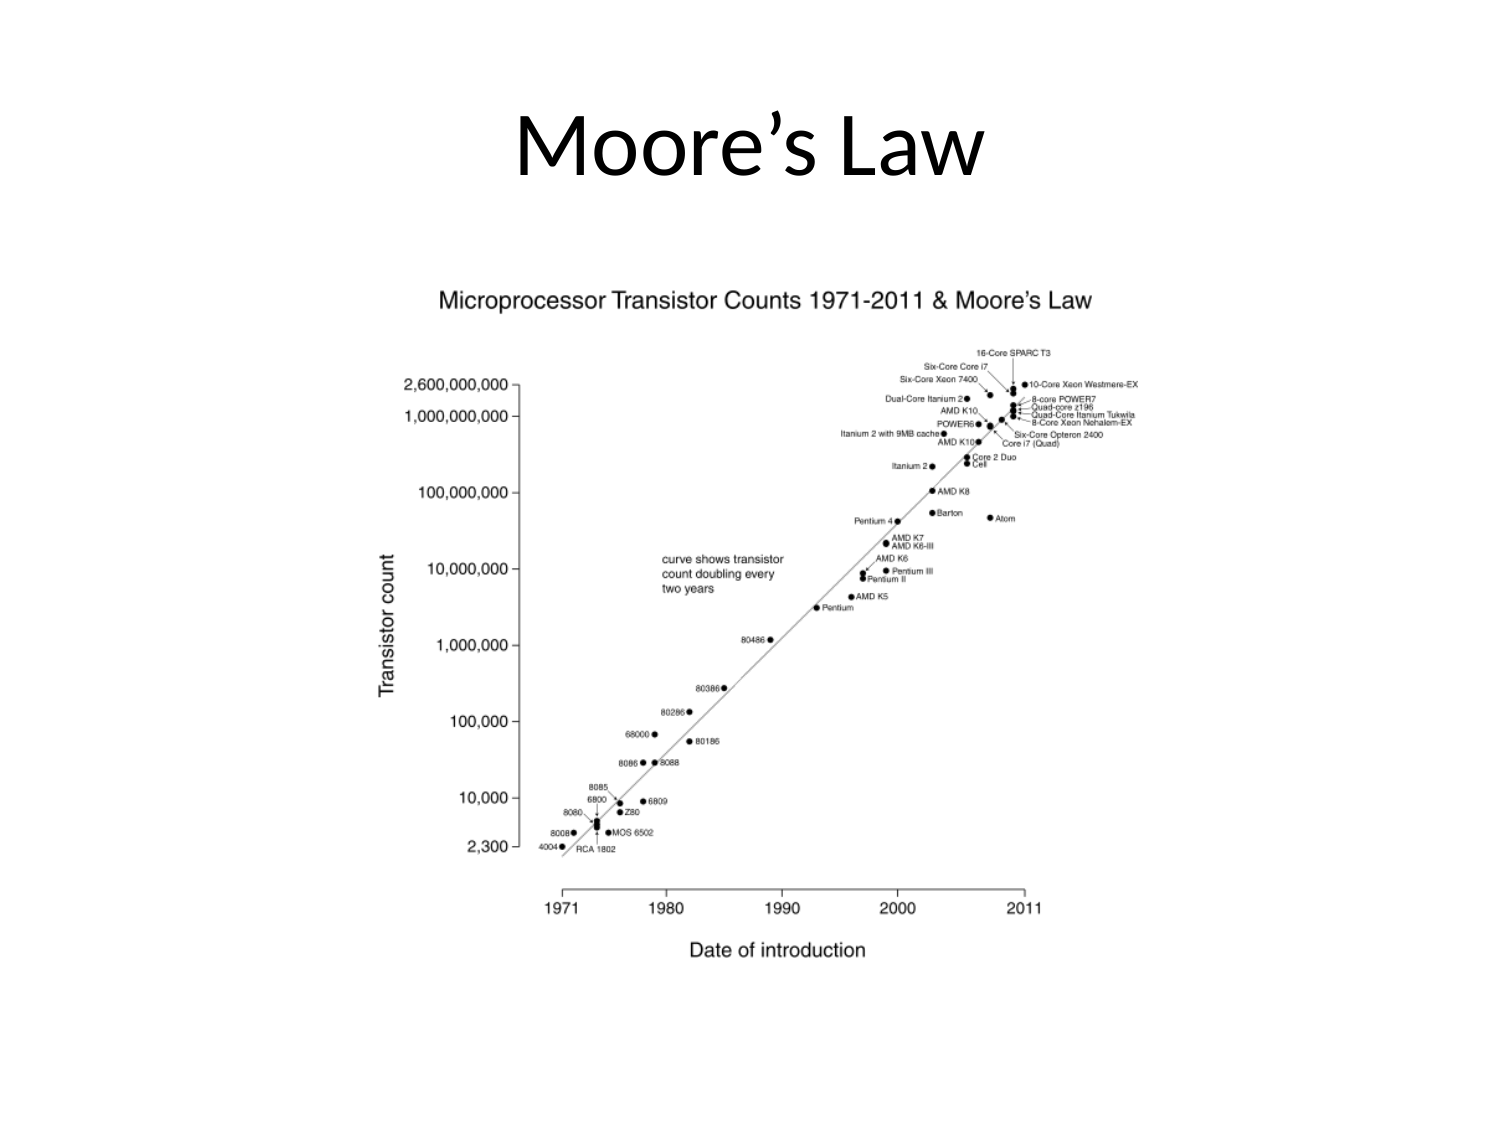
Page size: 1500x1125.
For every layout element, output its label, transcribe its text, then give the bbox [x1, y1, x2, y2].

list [74, 262, 1426, 1006]
title Moore’s Law [75, 45, 1425, 233]
